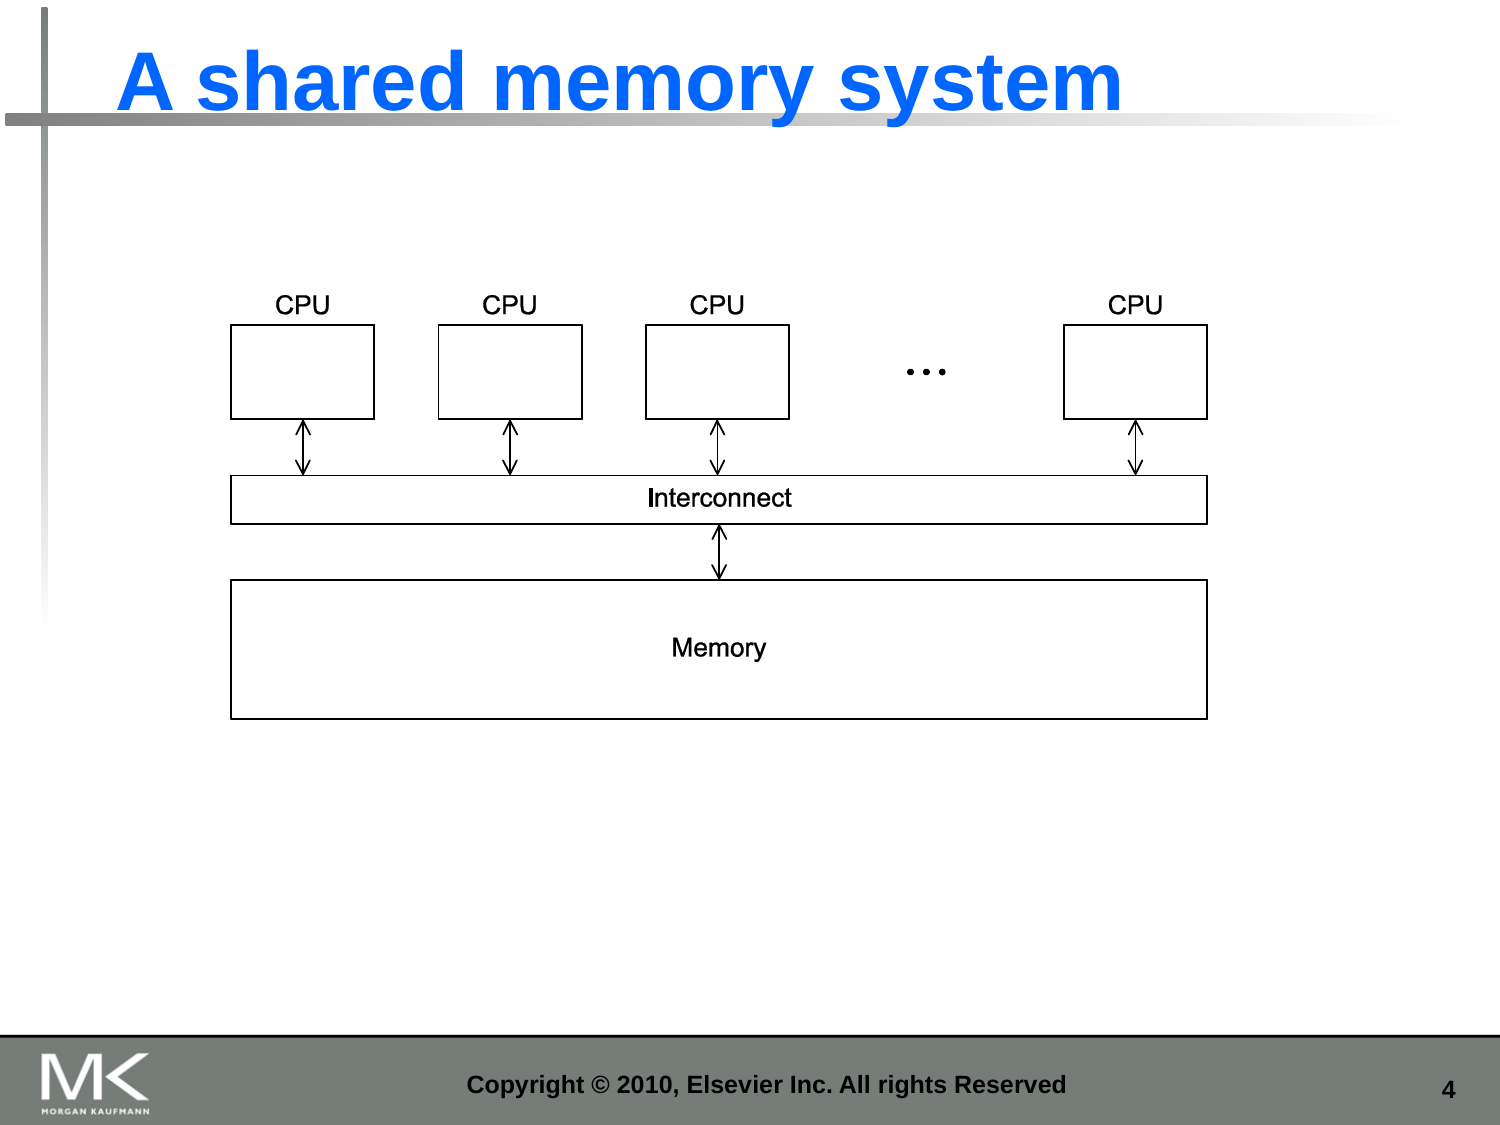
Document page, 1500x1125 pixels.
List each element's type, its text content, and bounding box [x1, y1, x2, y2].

footer Copyright © 2010, Elsevier Inc. All rights Reserved [170, 1046, 1365, 1106]
picture [29, 1046, 160, 1123]
title A shared memory system [100, 19, 1459, 135]
picture [229, 290, 1211, 720]
